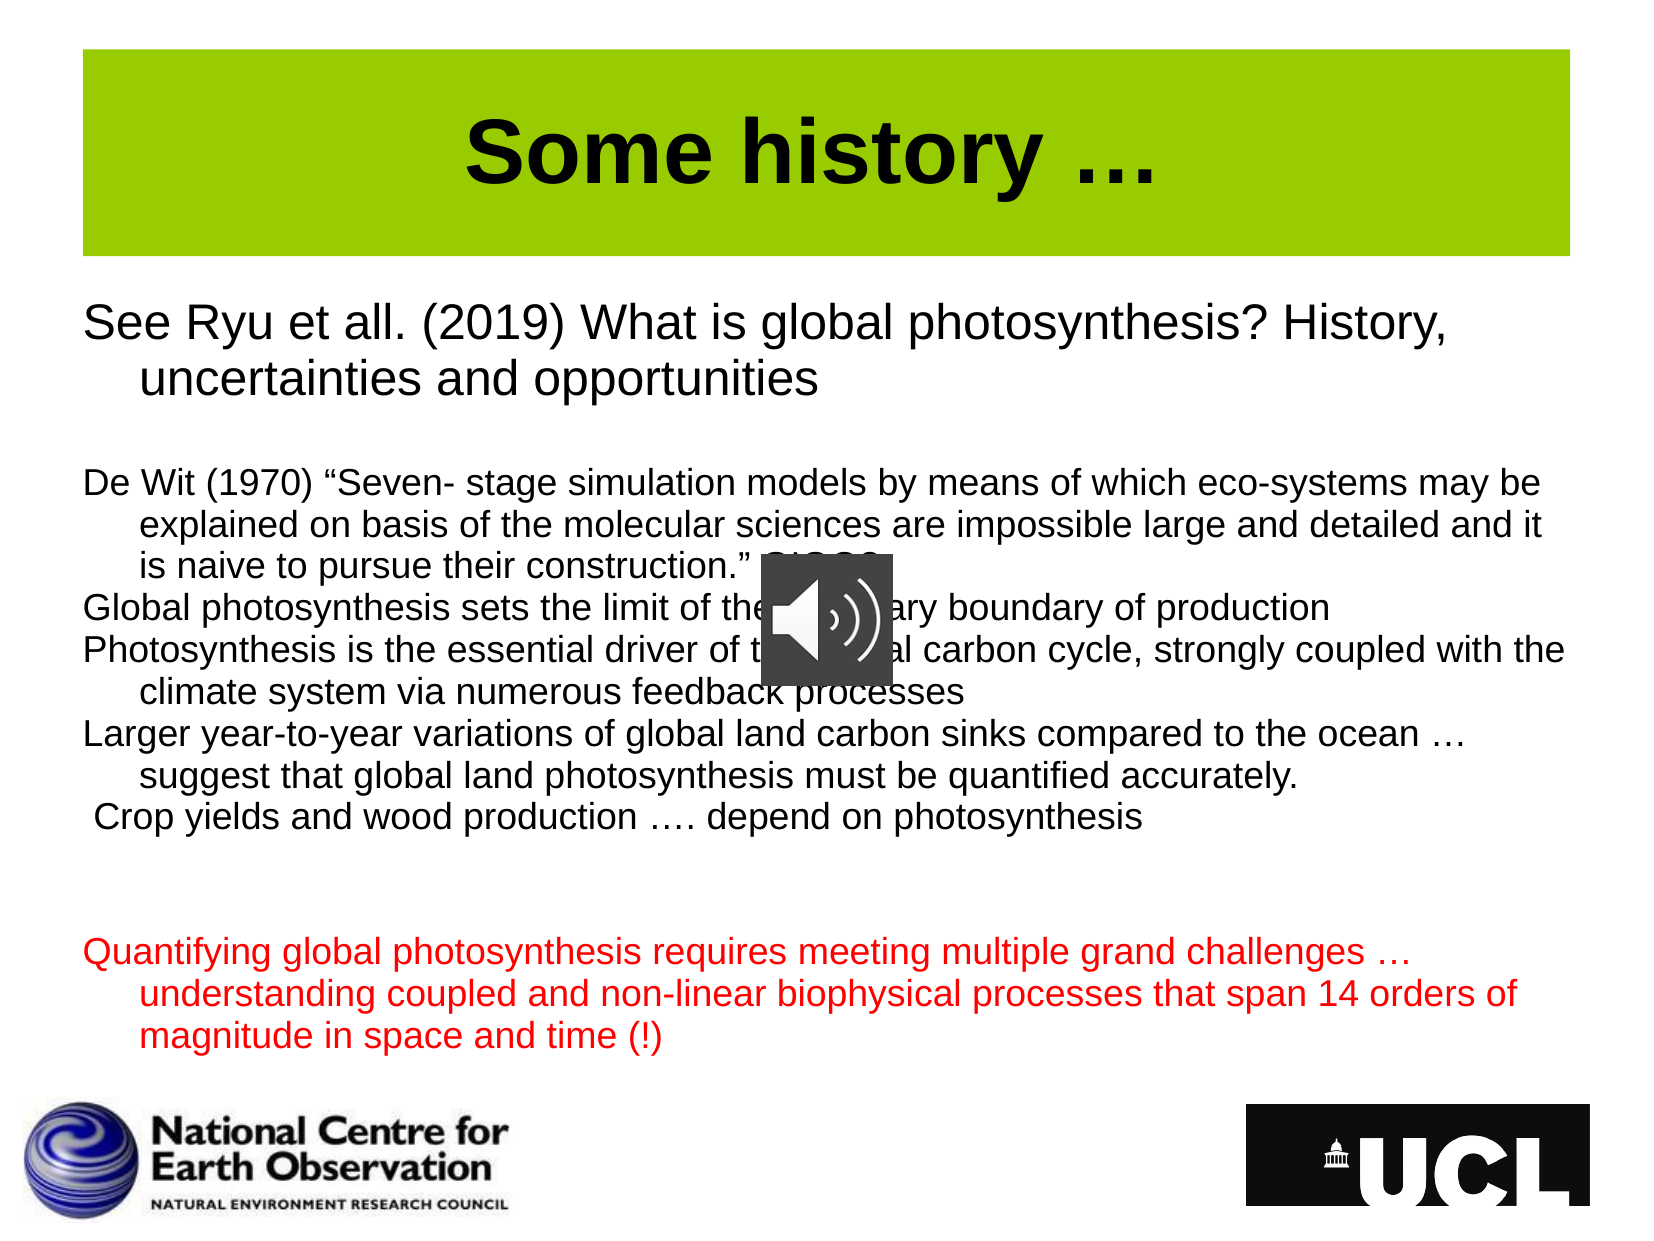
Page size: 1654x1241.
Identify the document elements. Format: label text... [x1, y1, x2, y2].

title Some history … [82, 49, 1571, 257]
picture [23, 1097, 513, 1223]
picture [1246, 1104, 1590, 1206]
picture [759, 553, 894, 687]
list See Ryu et all. (2019) What is global photosynthesis? History, uncertainties and opportunities De Wit (1970) “Seven- stage simulation models by means of which eco-systems may be explained on basis of the molecular sciences are impossible large and detailed and it is naive to pursue their construction.” GIGO? Global photosynthesis sets the limit of the planetary boundary of production Photosynthesis is the essential driver of the global carbon cycle, strongly coupled with the climate system via numerous feedback processes Larger year-to-year variations of global land carbon sinks compared to the ocean … suggest that global land photosynthesis must be quantified accurately. Crop yields and wood production …. depend on photosynthesis Quantifying global photosynthesis requires meeting multiple grand challenges … understanding coupled and non-linear biophysical processes that span 14 orders of magnitude in space and time (!) [82, 290, 1571, 1109]
